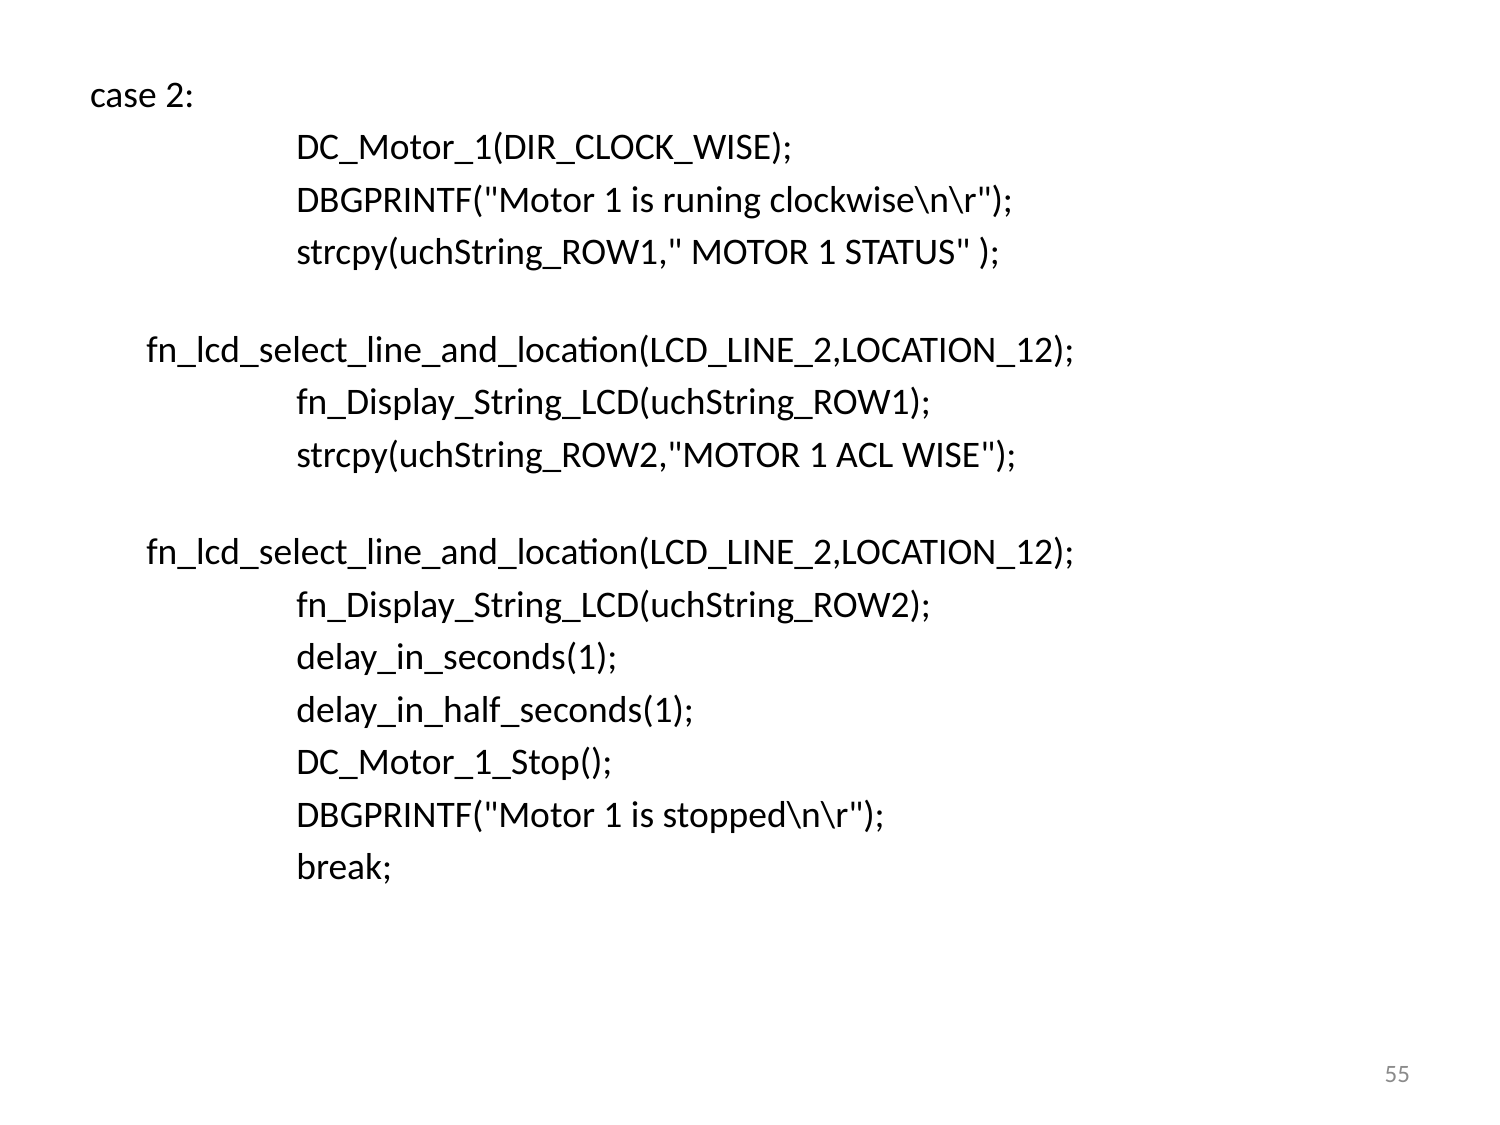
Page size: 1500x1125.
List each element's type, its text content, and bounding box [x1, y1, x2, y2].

slide_number 55 [1074, 1042, 1425, 1103]
list case 2: DC_Motor_1(DIR_CLOCK_WISE); DBGPRINTF("Motor 1 is runing clockwise\n\r"); strcpy(uchString_ROW1," MOTOR 1 STATUS" ); fn_lcd_select_line_and_location(LCD_LINE_2,LOCATION_12); fn_Display_String_LCD(uchString_ROW1); strcpy(uchString_ROW2,"MOTOR 1 ACL WISE"); fn_lcd_select_line_and_location(LCD_LINE_2,LOCATION_12); fn_Display_String_LCD(uchString_ROW2); delay_in_seconds(1); delay_in_half_seconds(1); DC_Motor_1_Stop(); DBGPRINTF("Motor 1 is stopped\n\r"); break; [75, 62, 1425, 1005]
